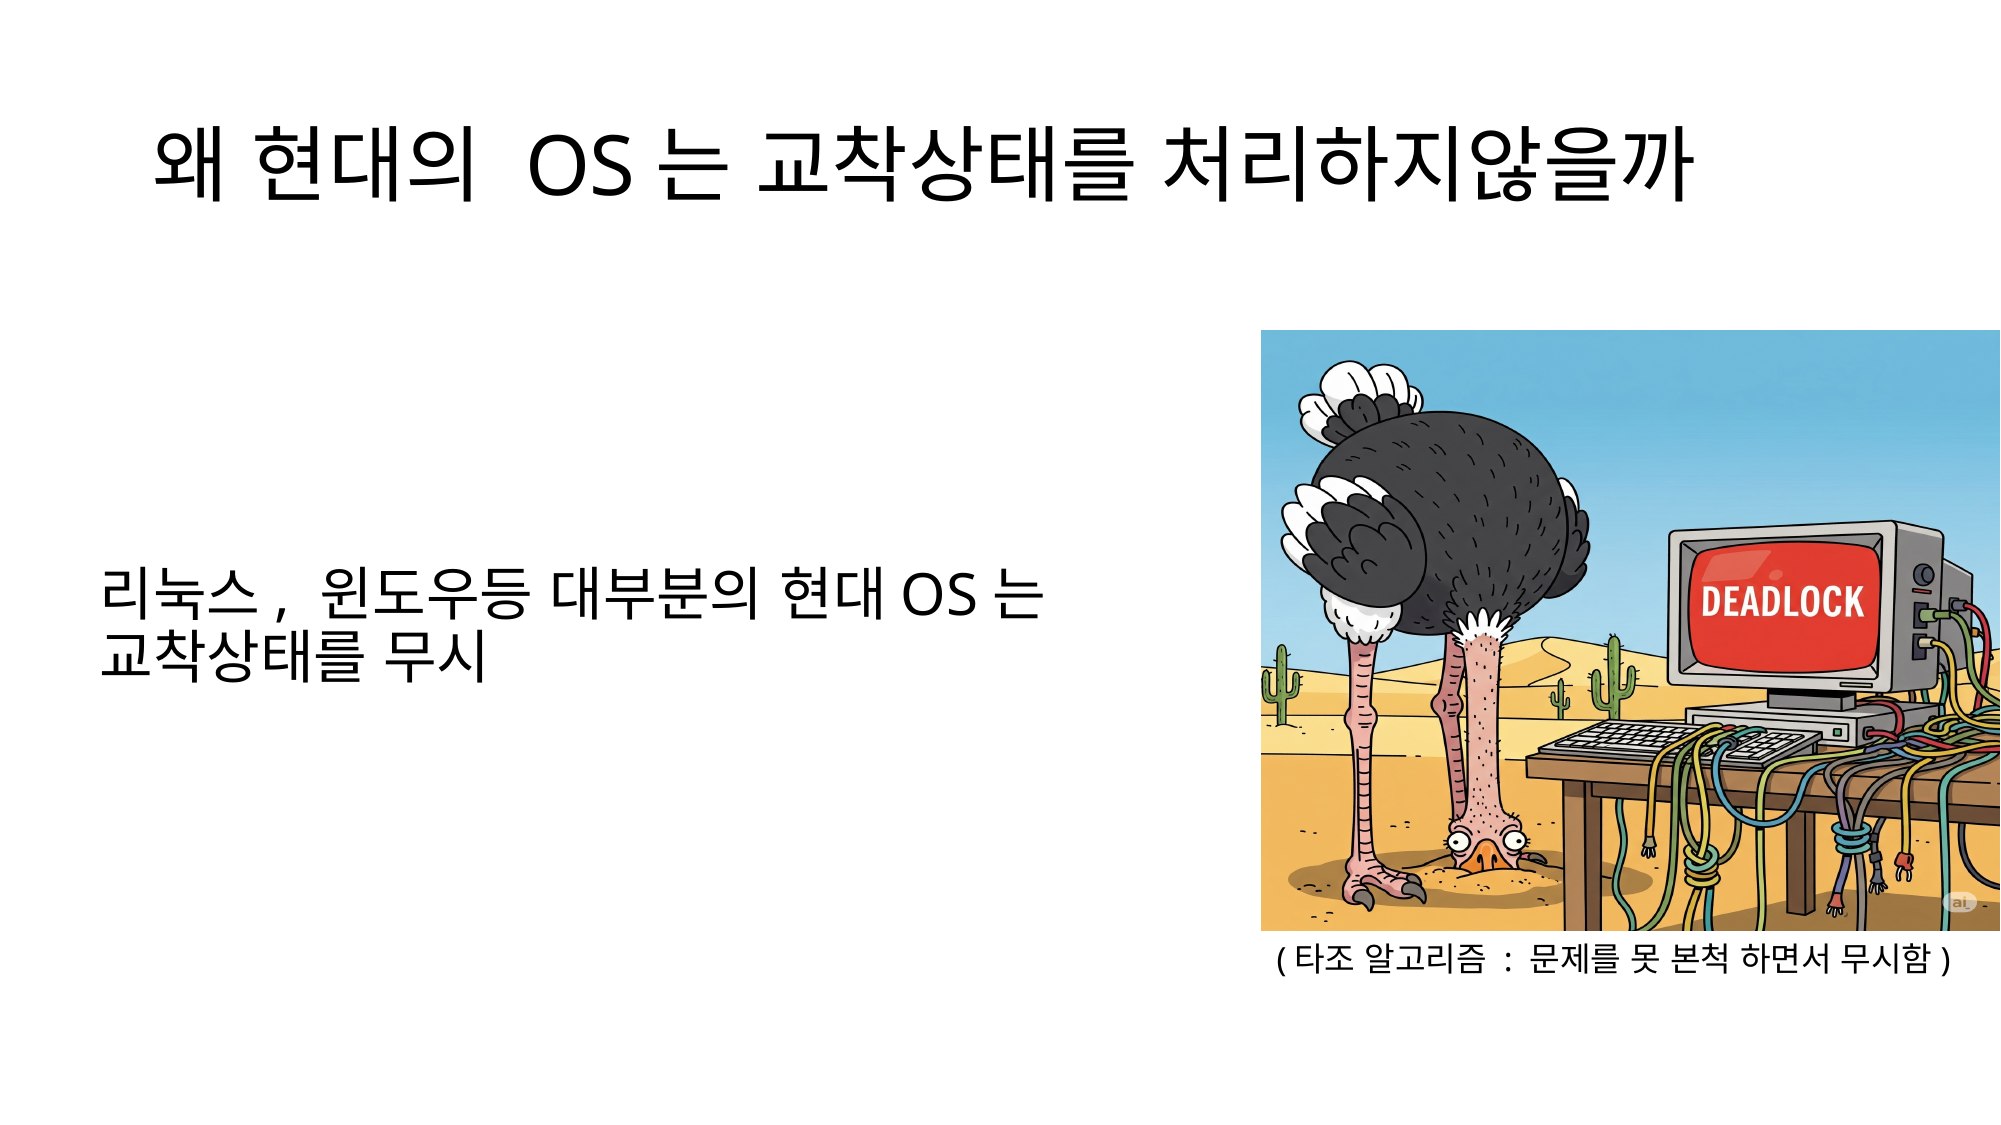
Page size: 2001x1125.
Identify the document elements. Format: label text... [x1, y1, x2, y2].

list 리눅스, 윈도우등 대부분의 현대OS는 교착상태를 무시 [84, 299, 1262, 1125]
title 왜 현대의 OS는 교착상태를 처리하지않을까 [137, 59, 1863, 278]
text_box (타조 알고리즘 : 문제를 못 본척 하면서 무시함) [1261, 931, 2000, 986]
picture [1261, 330, 2000, 931]
